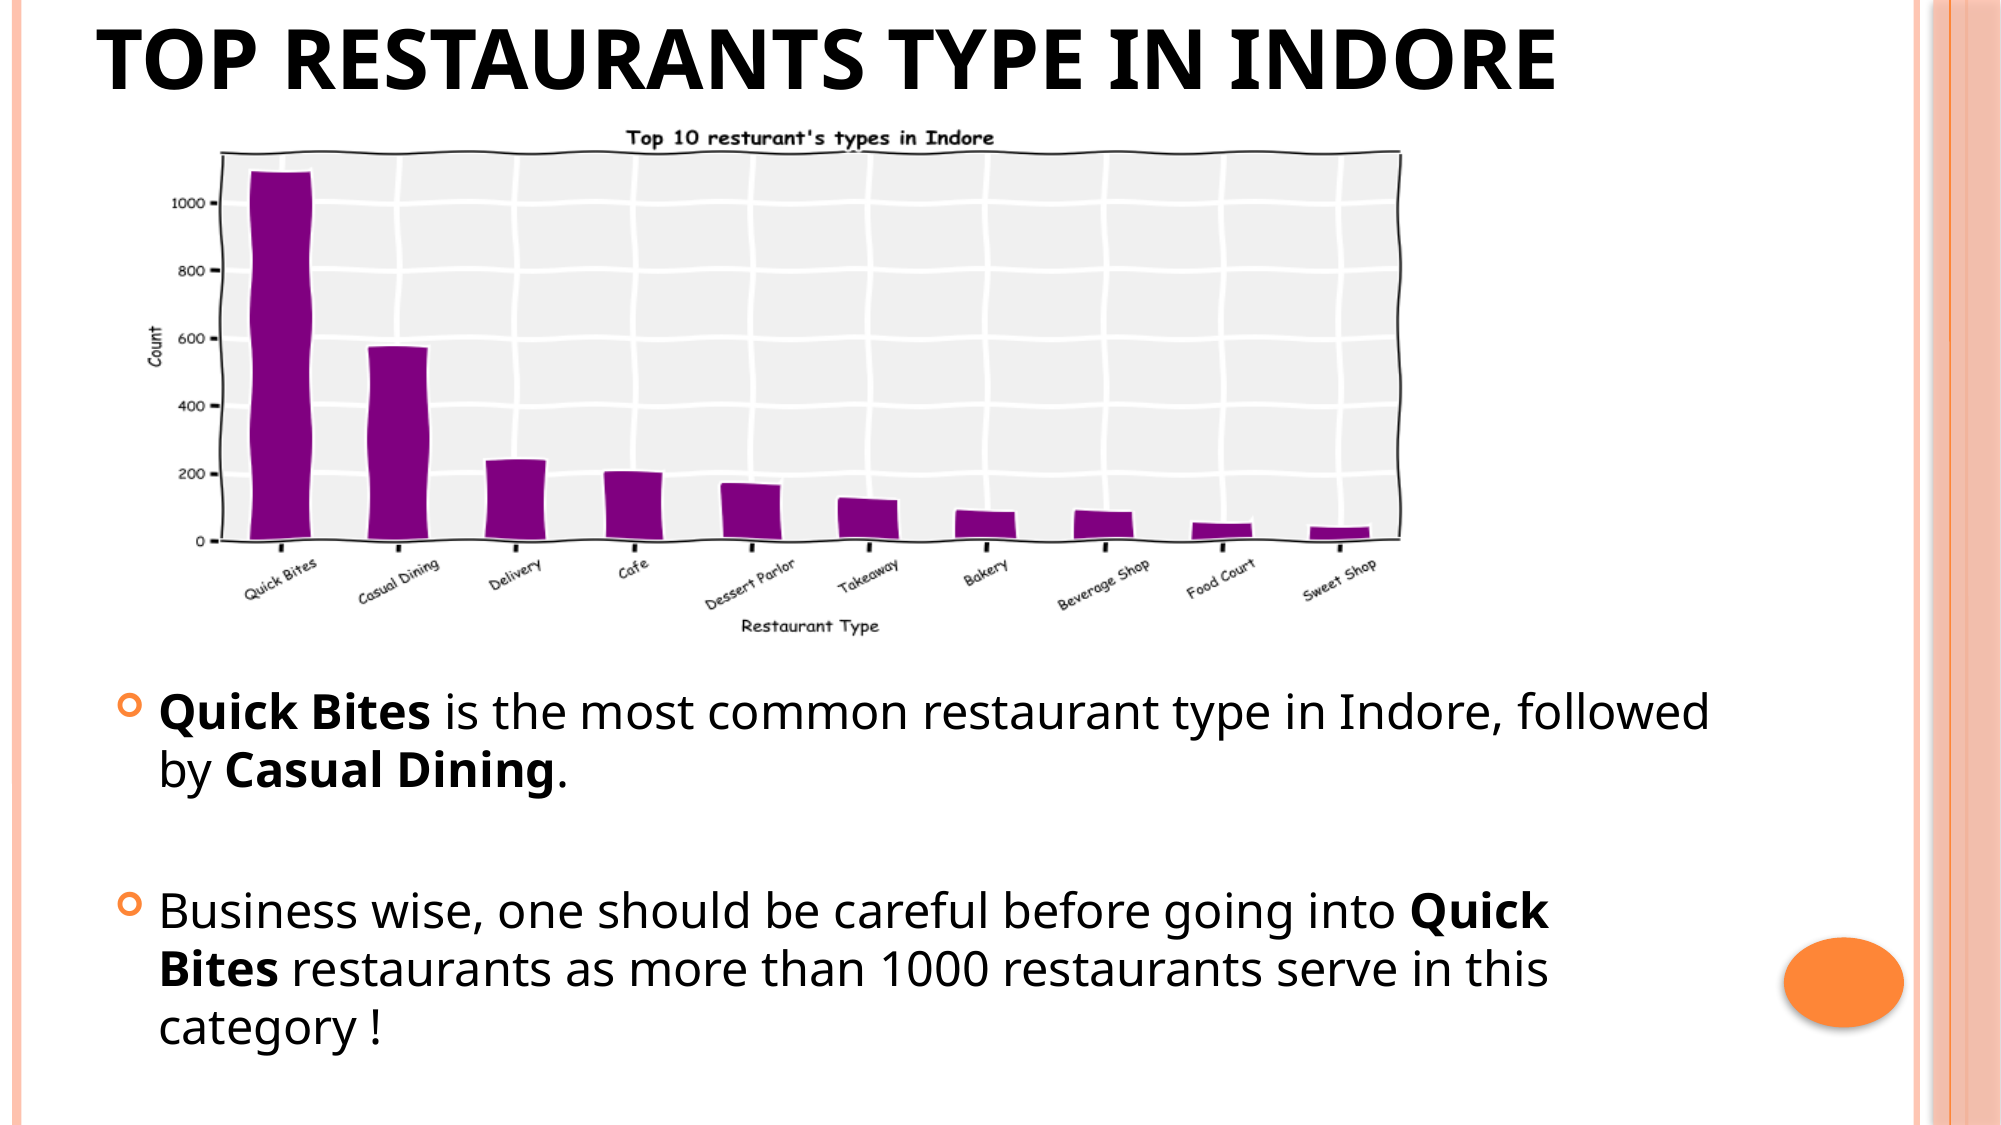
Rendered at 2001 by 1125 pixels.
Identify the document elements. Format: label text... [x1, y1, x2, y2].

picture [102, 123, 1481, 646]
title Top restaurants type in Indore [80, 24, 1670, 114]
list Quick Bites is the most common restaurant type in Indore, followed by Casual Dining. Business wise, one should be careful before going into Quick Bites restaurants as more than 1000 restaurants serve in this category ! [99, 673, 1734, 1062]
